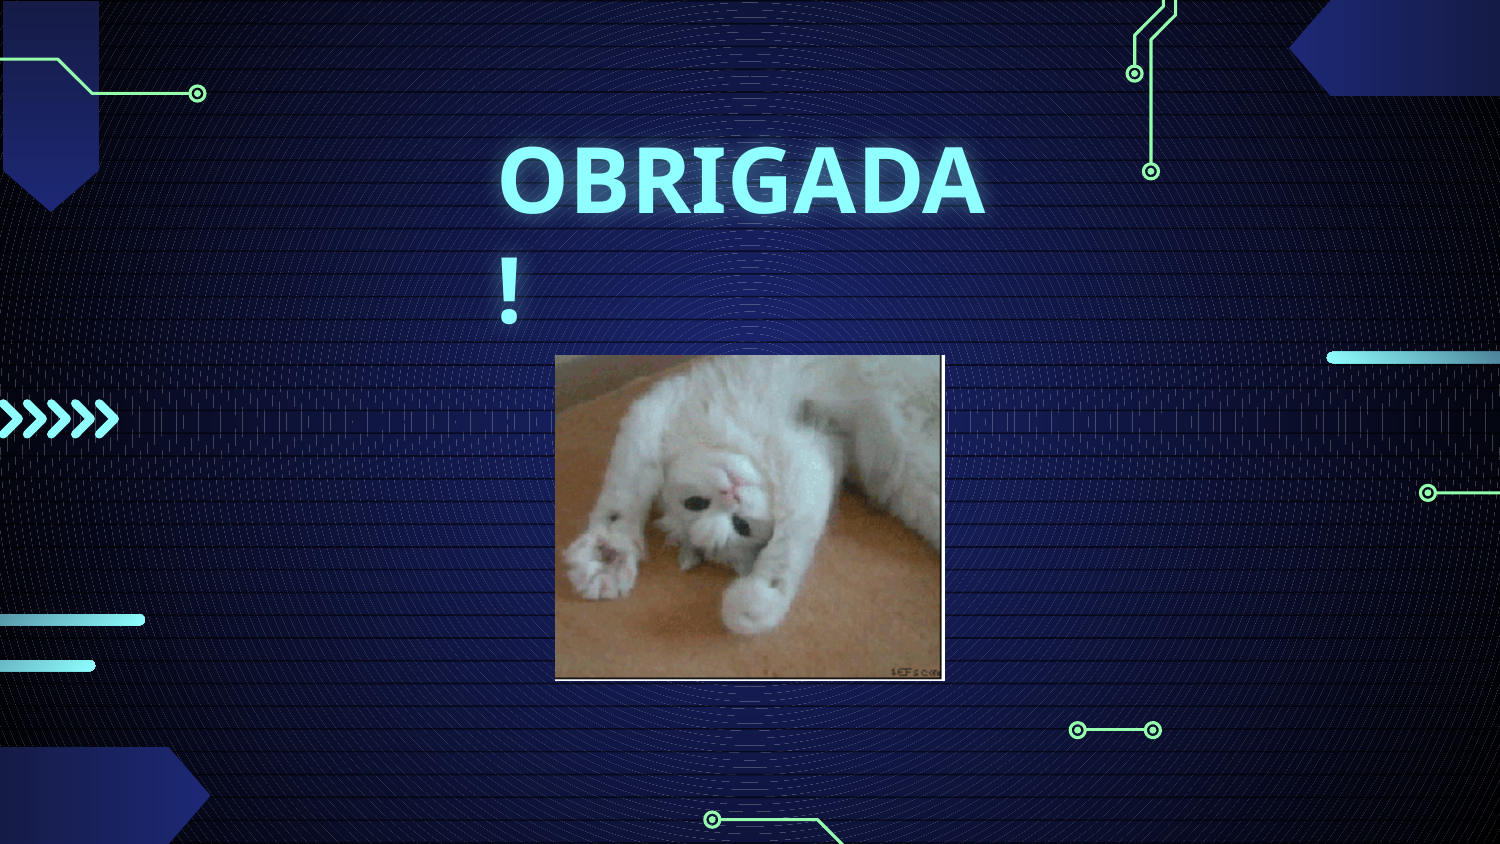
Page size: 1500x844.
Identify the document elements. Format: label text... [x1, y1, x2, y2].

title OBRIGADA! [481, 195, 1019, 268]
picture [555, 354, 945, 681]
